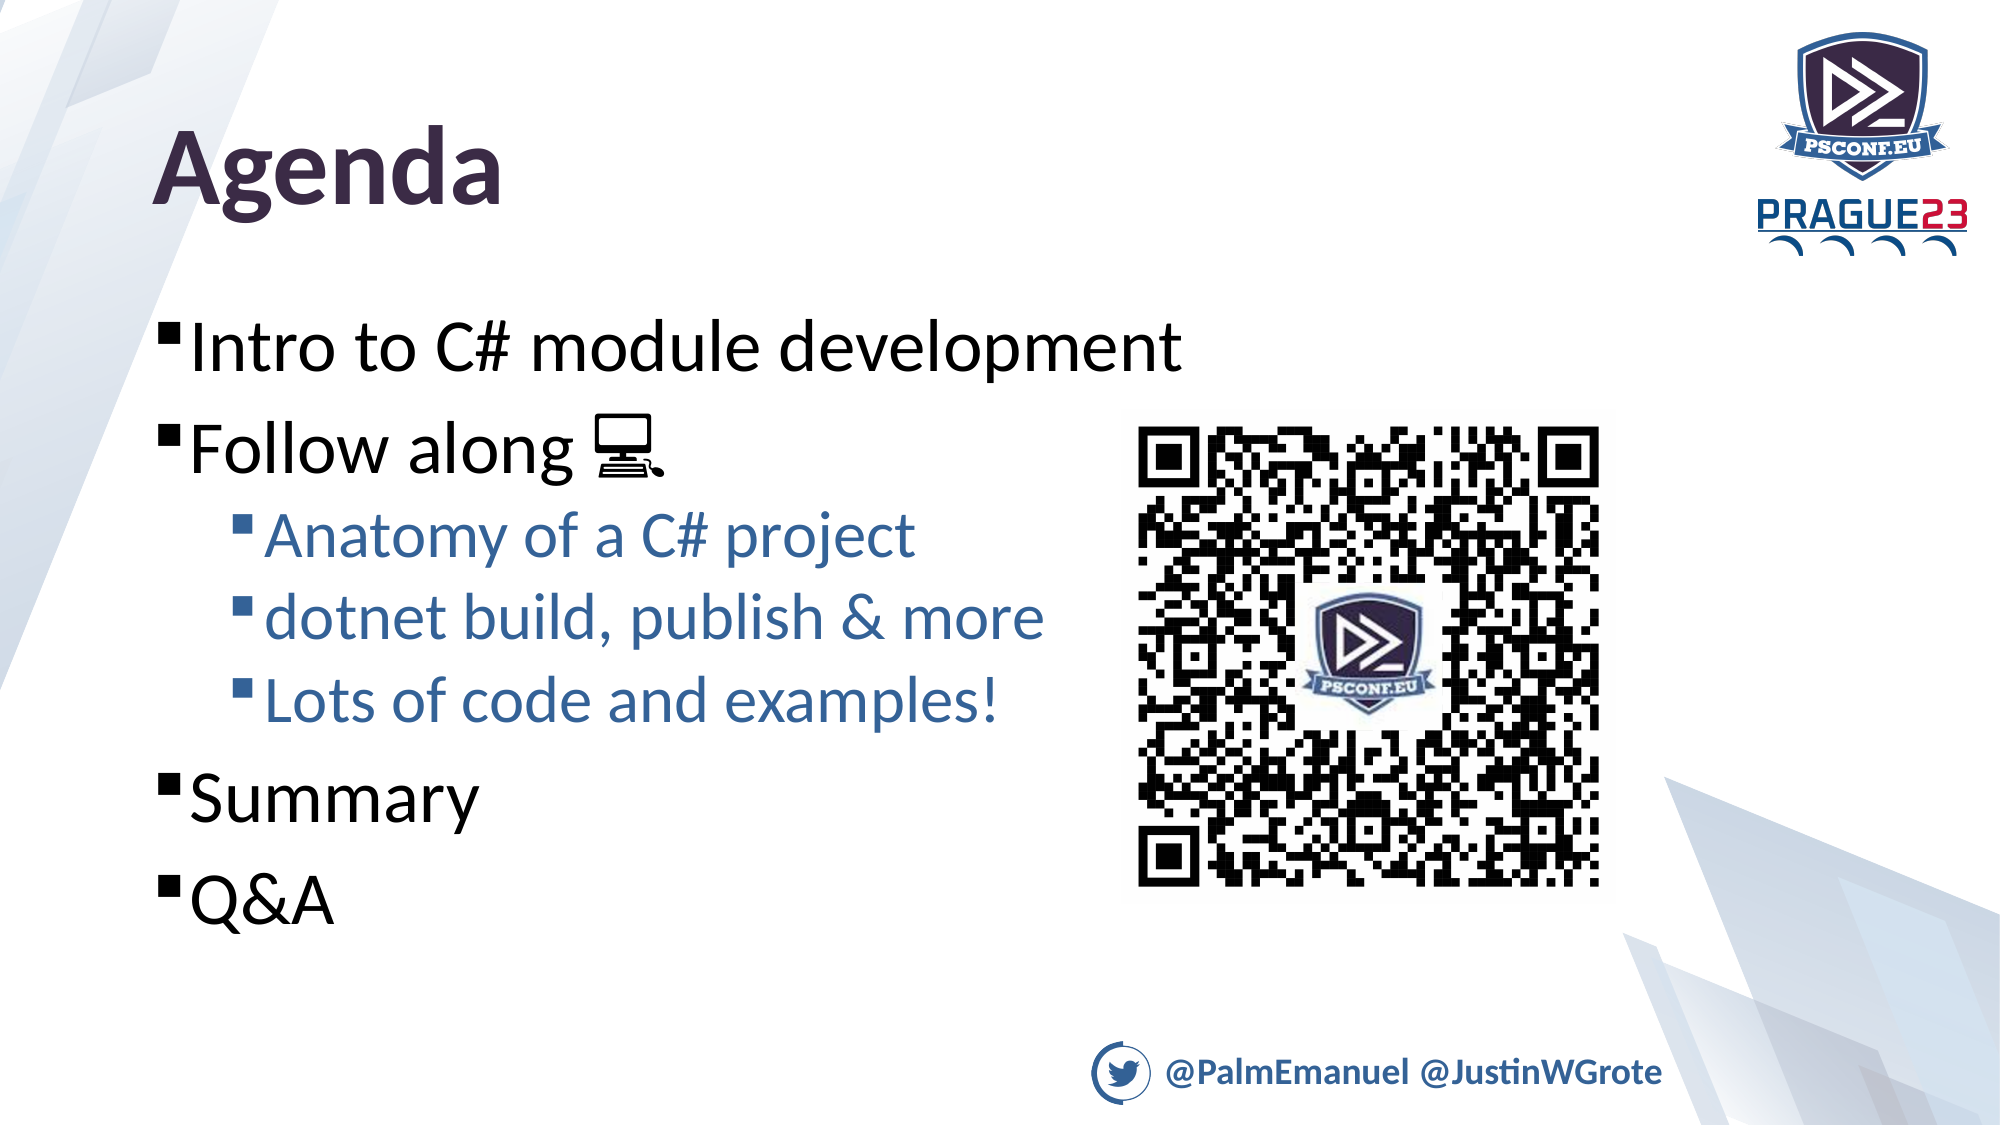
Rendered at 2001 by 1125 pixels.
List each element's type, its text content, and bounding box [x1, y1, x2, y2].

title Agenda [137, 59, 1735, 278]
list Intro to C# module development Follow along 💻 Anatomy of a C# project dotnet build, publish & more Lots of code and examples! Summary Q&A [137, 299, 1863, 1014]
picture [0, 0, 2000, 1125]
